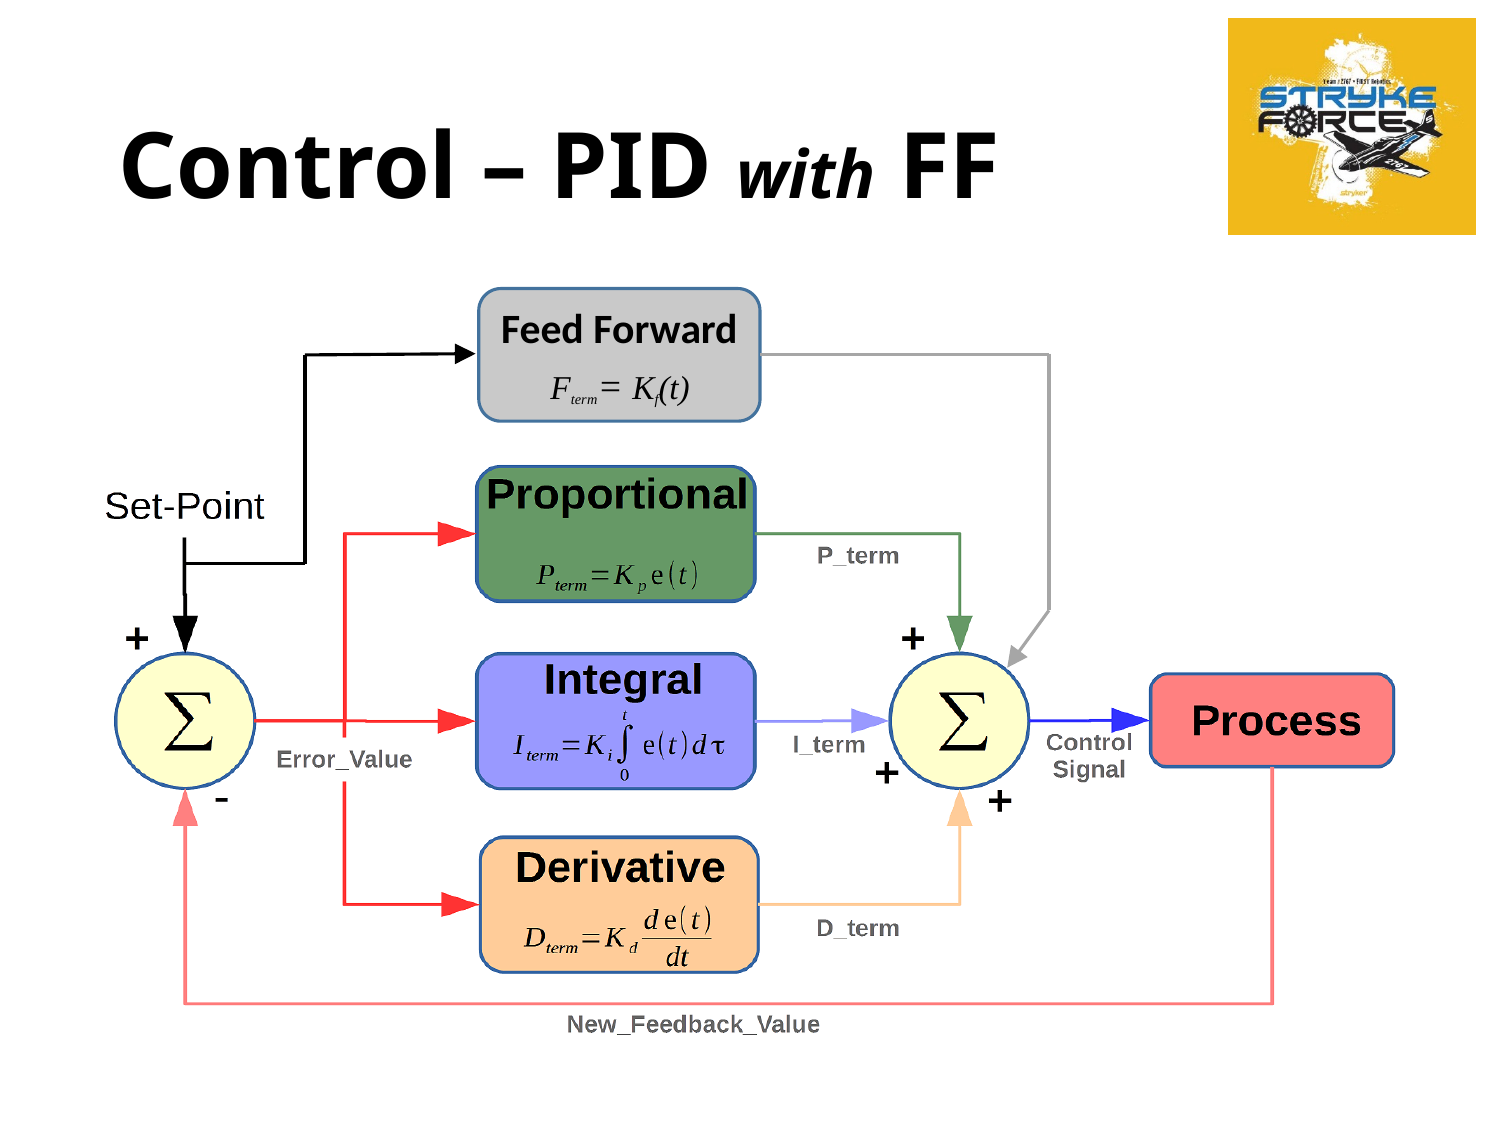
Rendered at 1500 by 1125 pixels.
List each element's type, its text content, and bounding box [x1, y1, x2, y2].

picture [1228, 18, 1476, 235]
text_box Fterm= Kf(t) [523, 354, 717, 415]
text_box Feed Forward [475, 294, 763, 360]
text_box [477, 360, 762, 423]
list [103, 457, 1397, 1038]
title Control – PID with FF [103, 59, 1397, 278]
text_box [1007, 610, 1049, 668]
text_box [484, 287, 754, 294]
